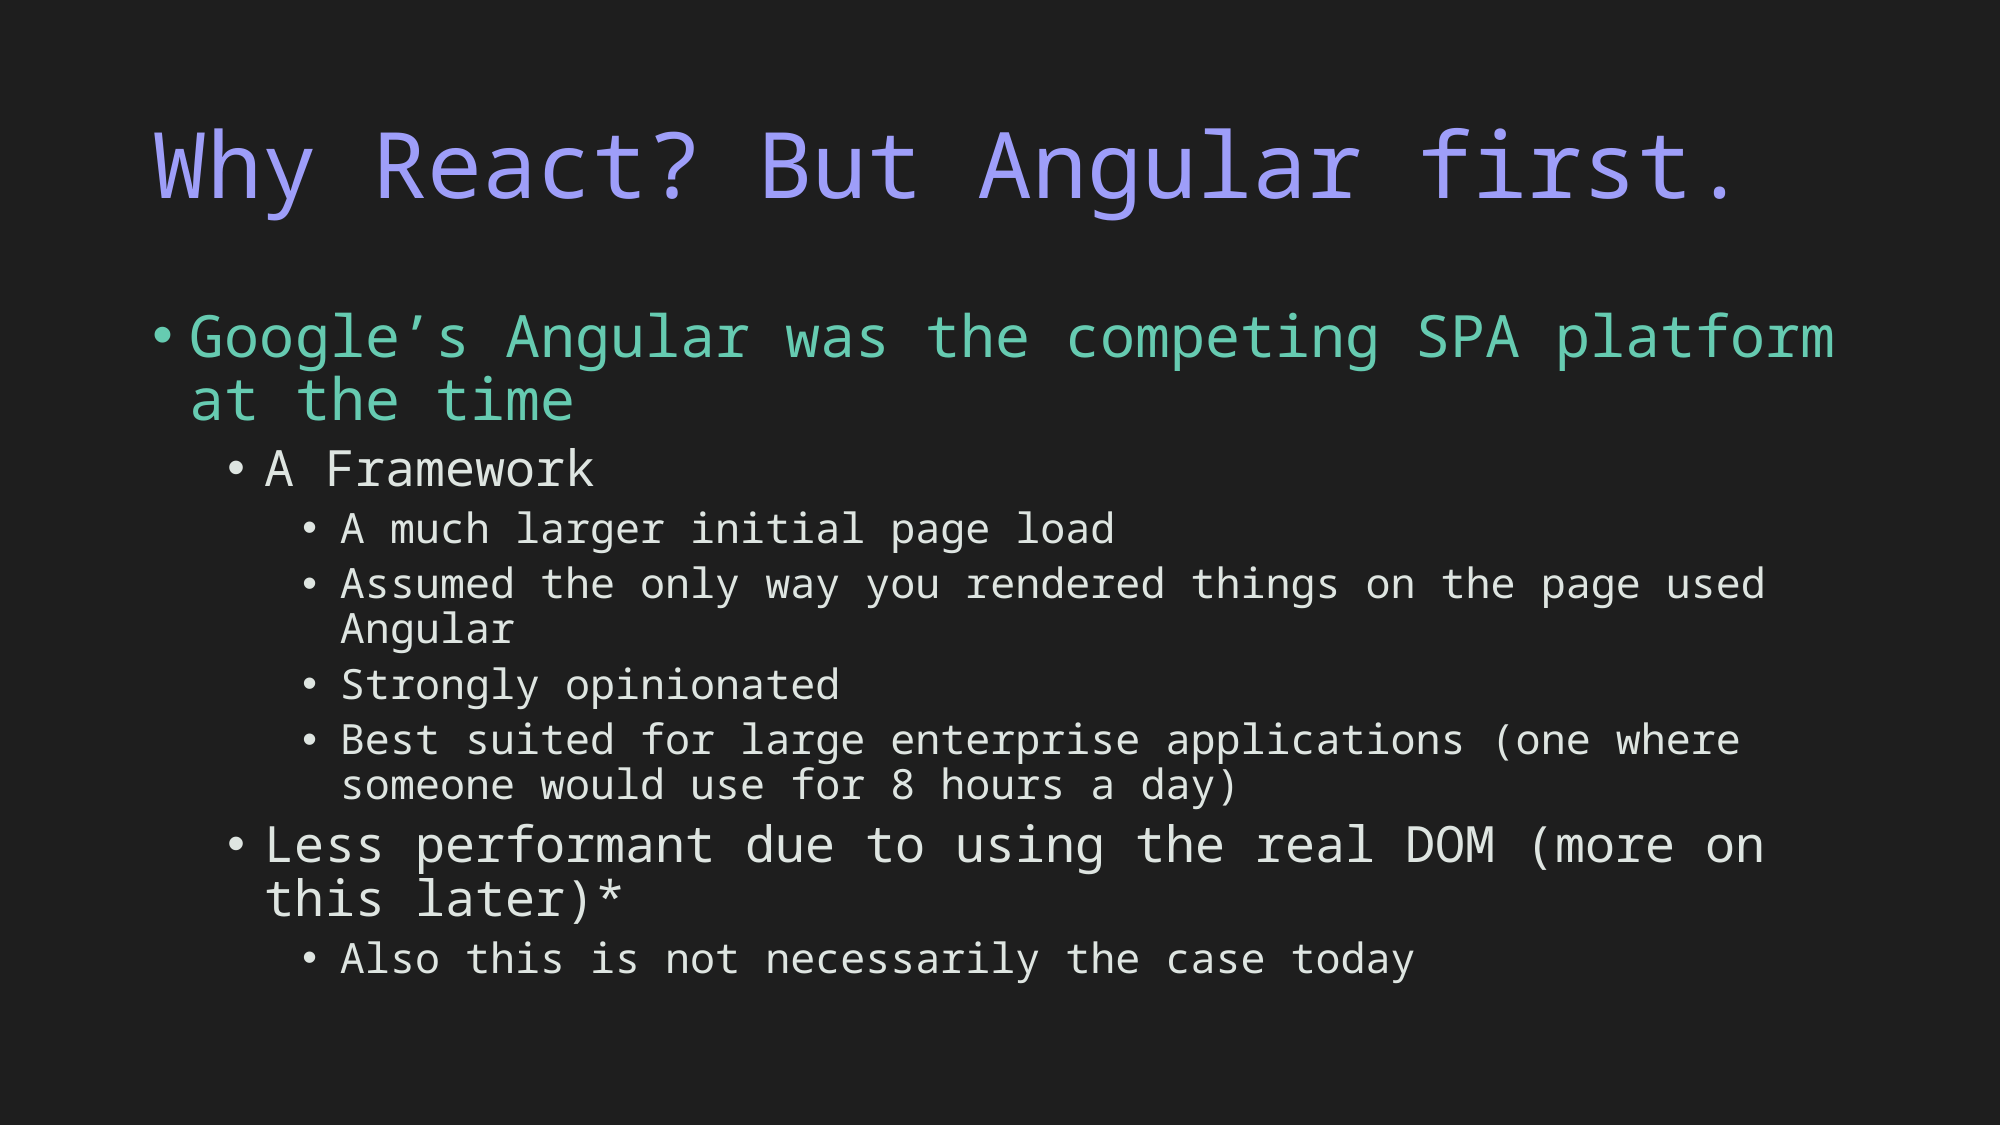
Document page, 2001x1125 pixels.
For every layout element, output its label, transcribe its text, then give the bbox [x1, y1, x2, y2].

title Why React? But Angular first. [137, 59, 1863, 278]
list Google’s Angular was the competing SPA platform at the time A Framework A much larger initial page load Assumed the only way you rendered things on the page used Angular Strongly opinionated Best suited for large enterprise applications (one where someone would use for 8 hours a day) Less performant due to using the real DOM (more on this later)* Also this is not necessarily the case today [137, 299, 1863, 1014]
